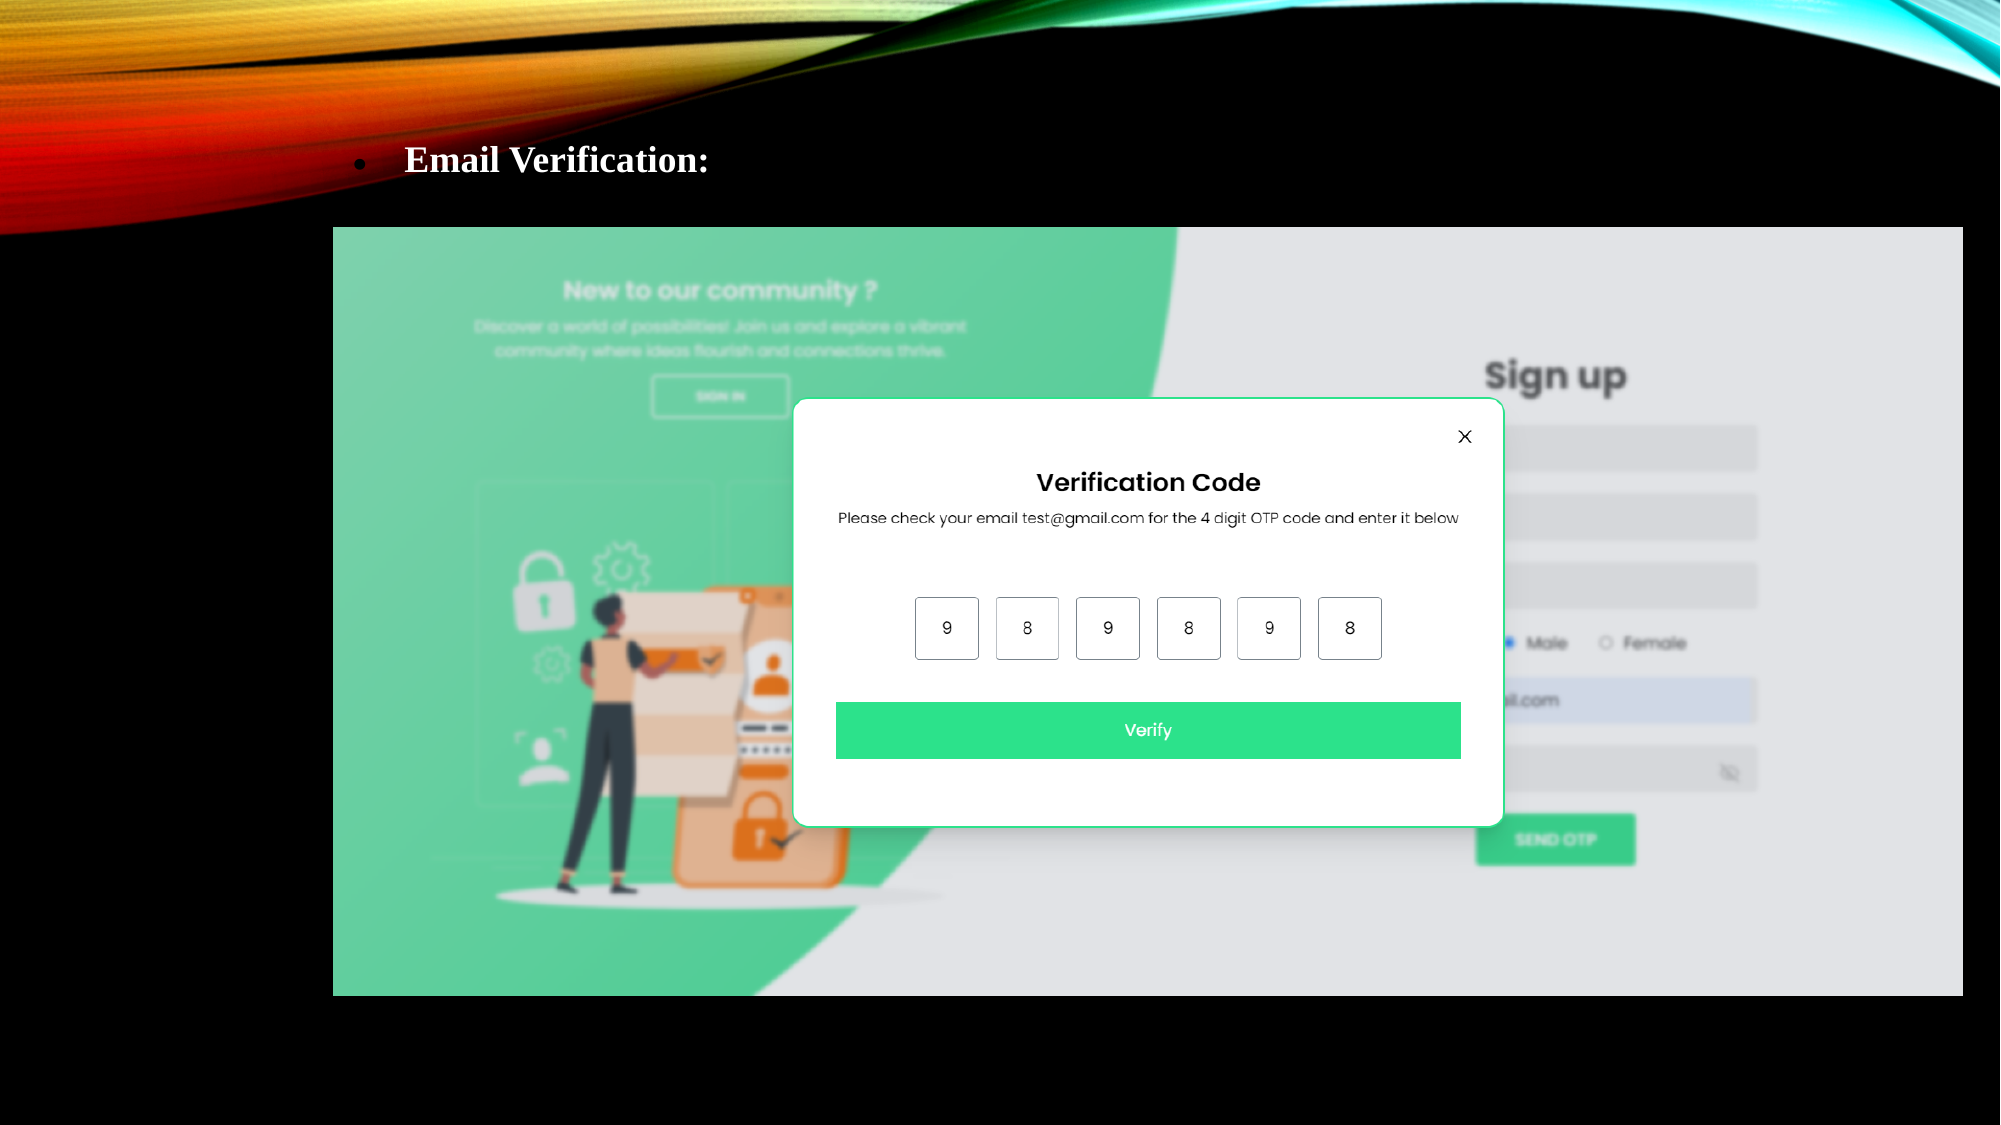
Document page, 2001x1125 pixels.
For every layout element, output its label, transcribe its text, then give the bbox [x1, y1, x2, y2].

picture [0, 0, 2000, 996]
text_box Email Verification: [333, 129, 811, 189]
